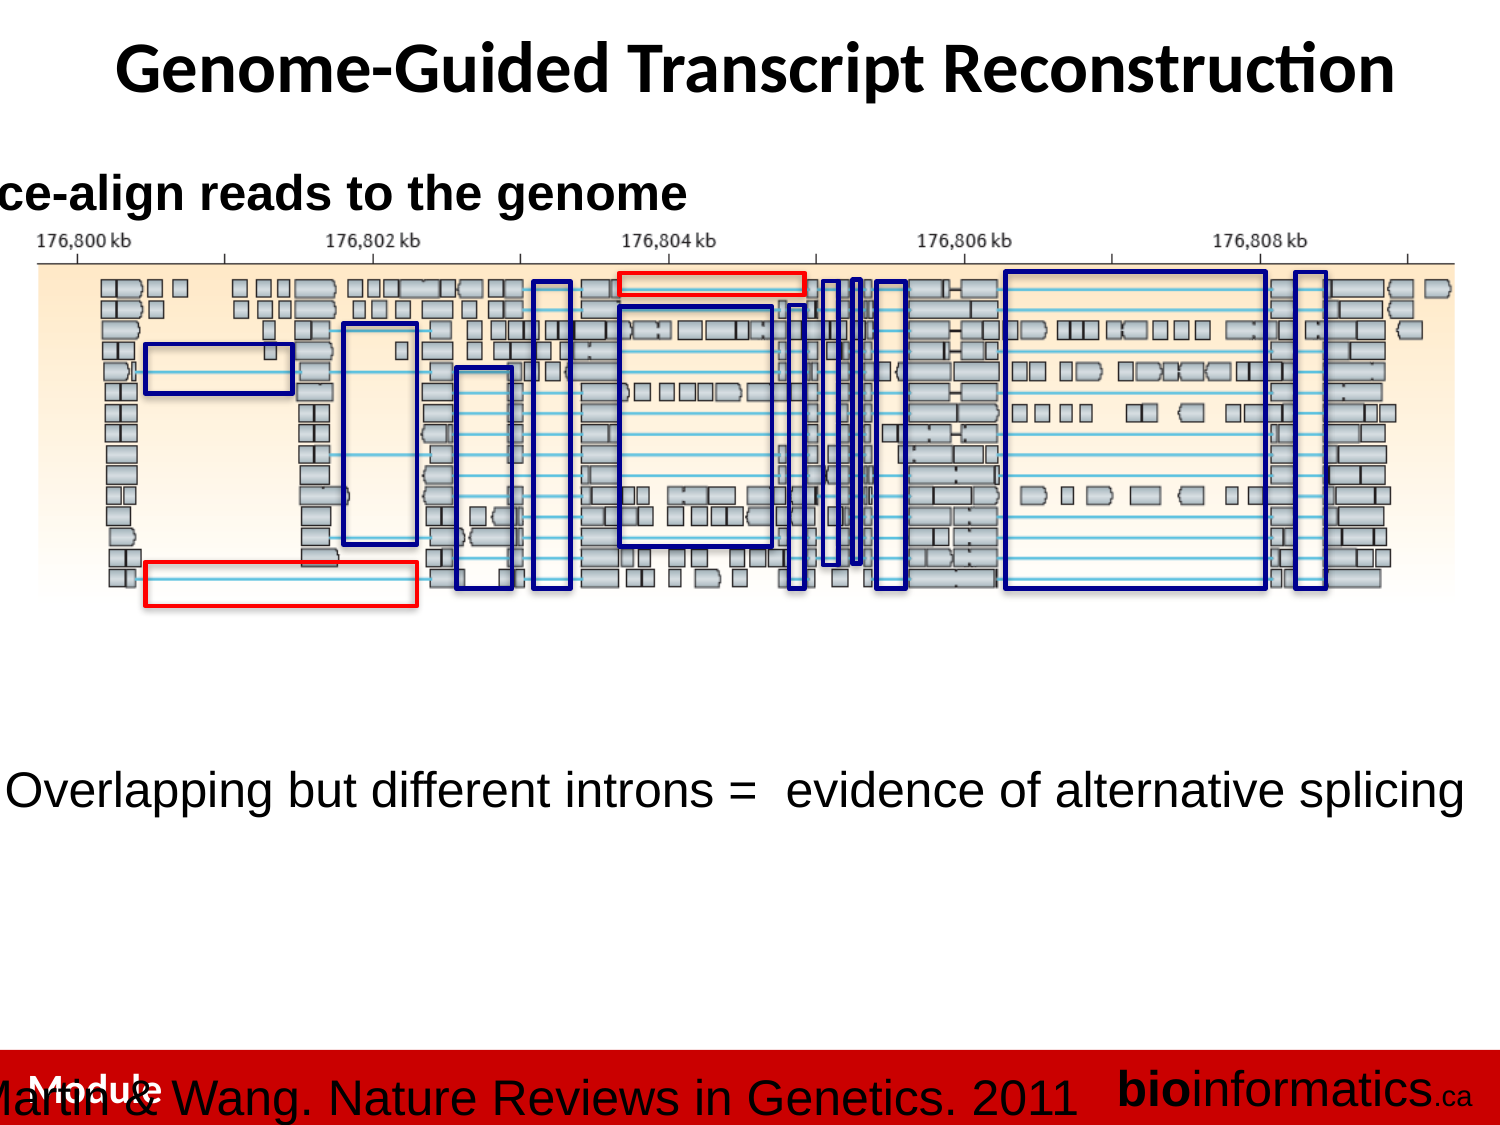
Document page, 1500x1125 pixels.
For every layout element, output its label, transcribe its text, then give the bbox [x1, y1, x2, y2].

text_box Overlapping but different introns = evidence of alternative splicing [0, 750, 1482, 826]
picture [0, 157, 1500, 634]
title Genome-Guided Transcript Reconstruction [81, 0, 1432, 155]
text_box From Martin & Wang. Nature Reviews in Genetics. 2011 [0, 1057, 1095, 1125]
